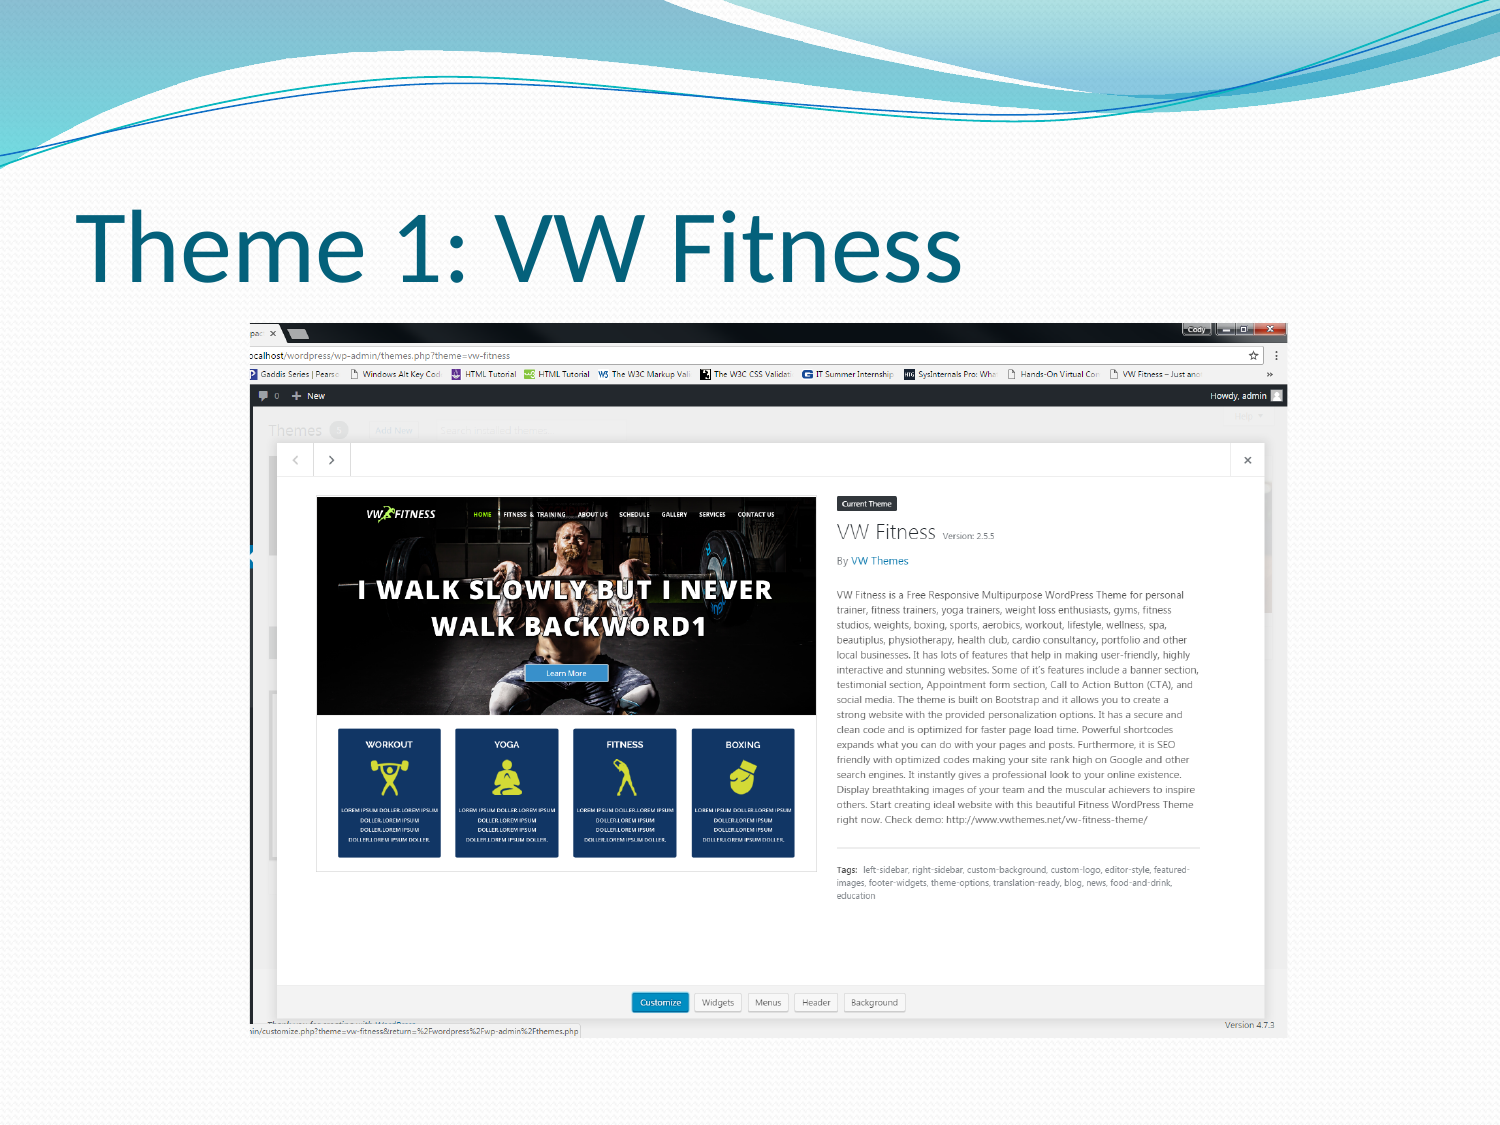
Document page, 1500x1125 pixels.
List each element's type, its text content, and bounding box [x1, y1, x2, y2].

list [249, 312, 1288, 1039]
title Theme 1: VW Fitness [75, 115, 1425, 303]
